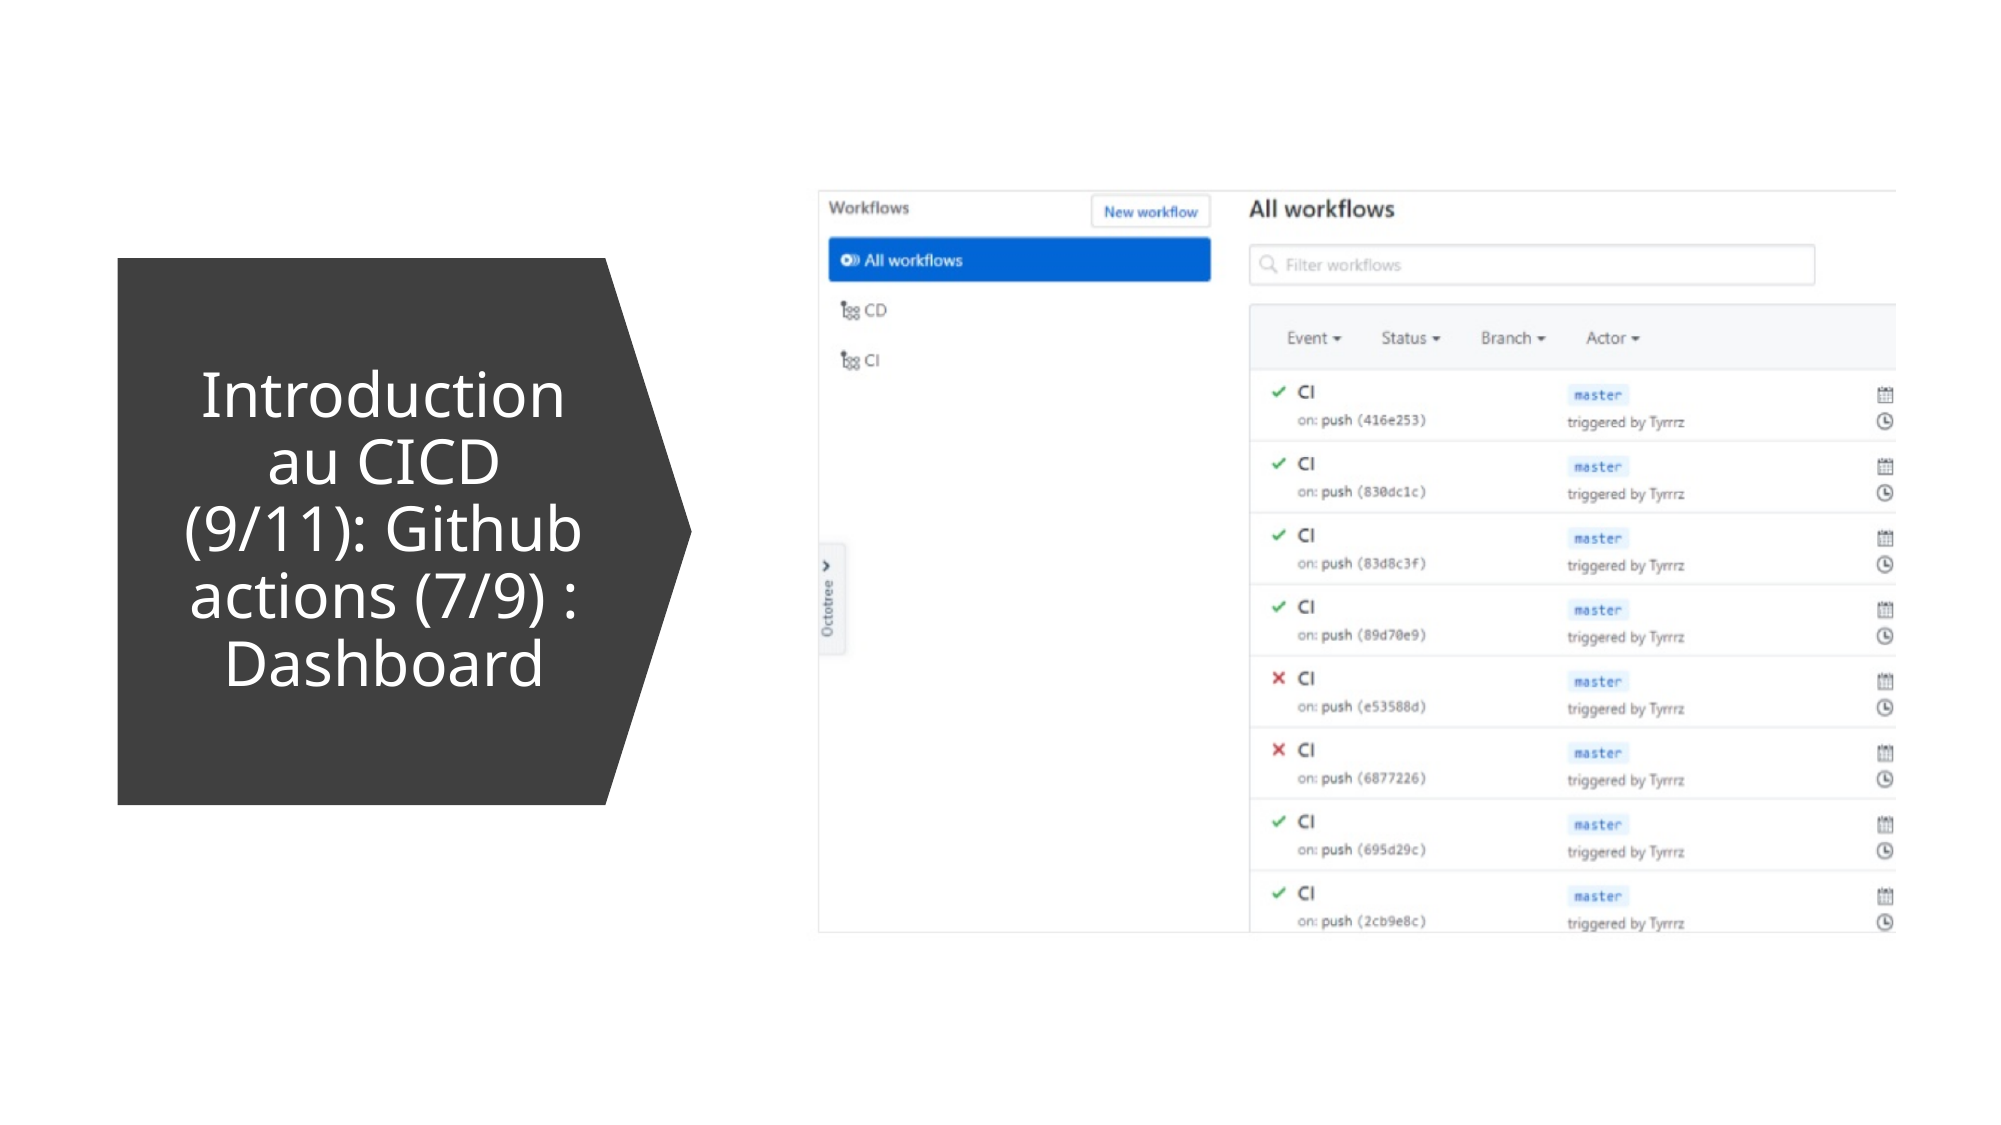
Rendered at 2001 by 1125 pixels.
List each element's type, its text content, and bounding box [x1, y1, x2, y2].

title Introduction au CICD (9/11): Github actions (7/9) : Dashboard [168, 322, 601, 741]
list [783, 181, 1896, 944]
text_box [116, 257, 693, 807]
